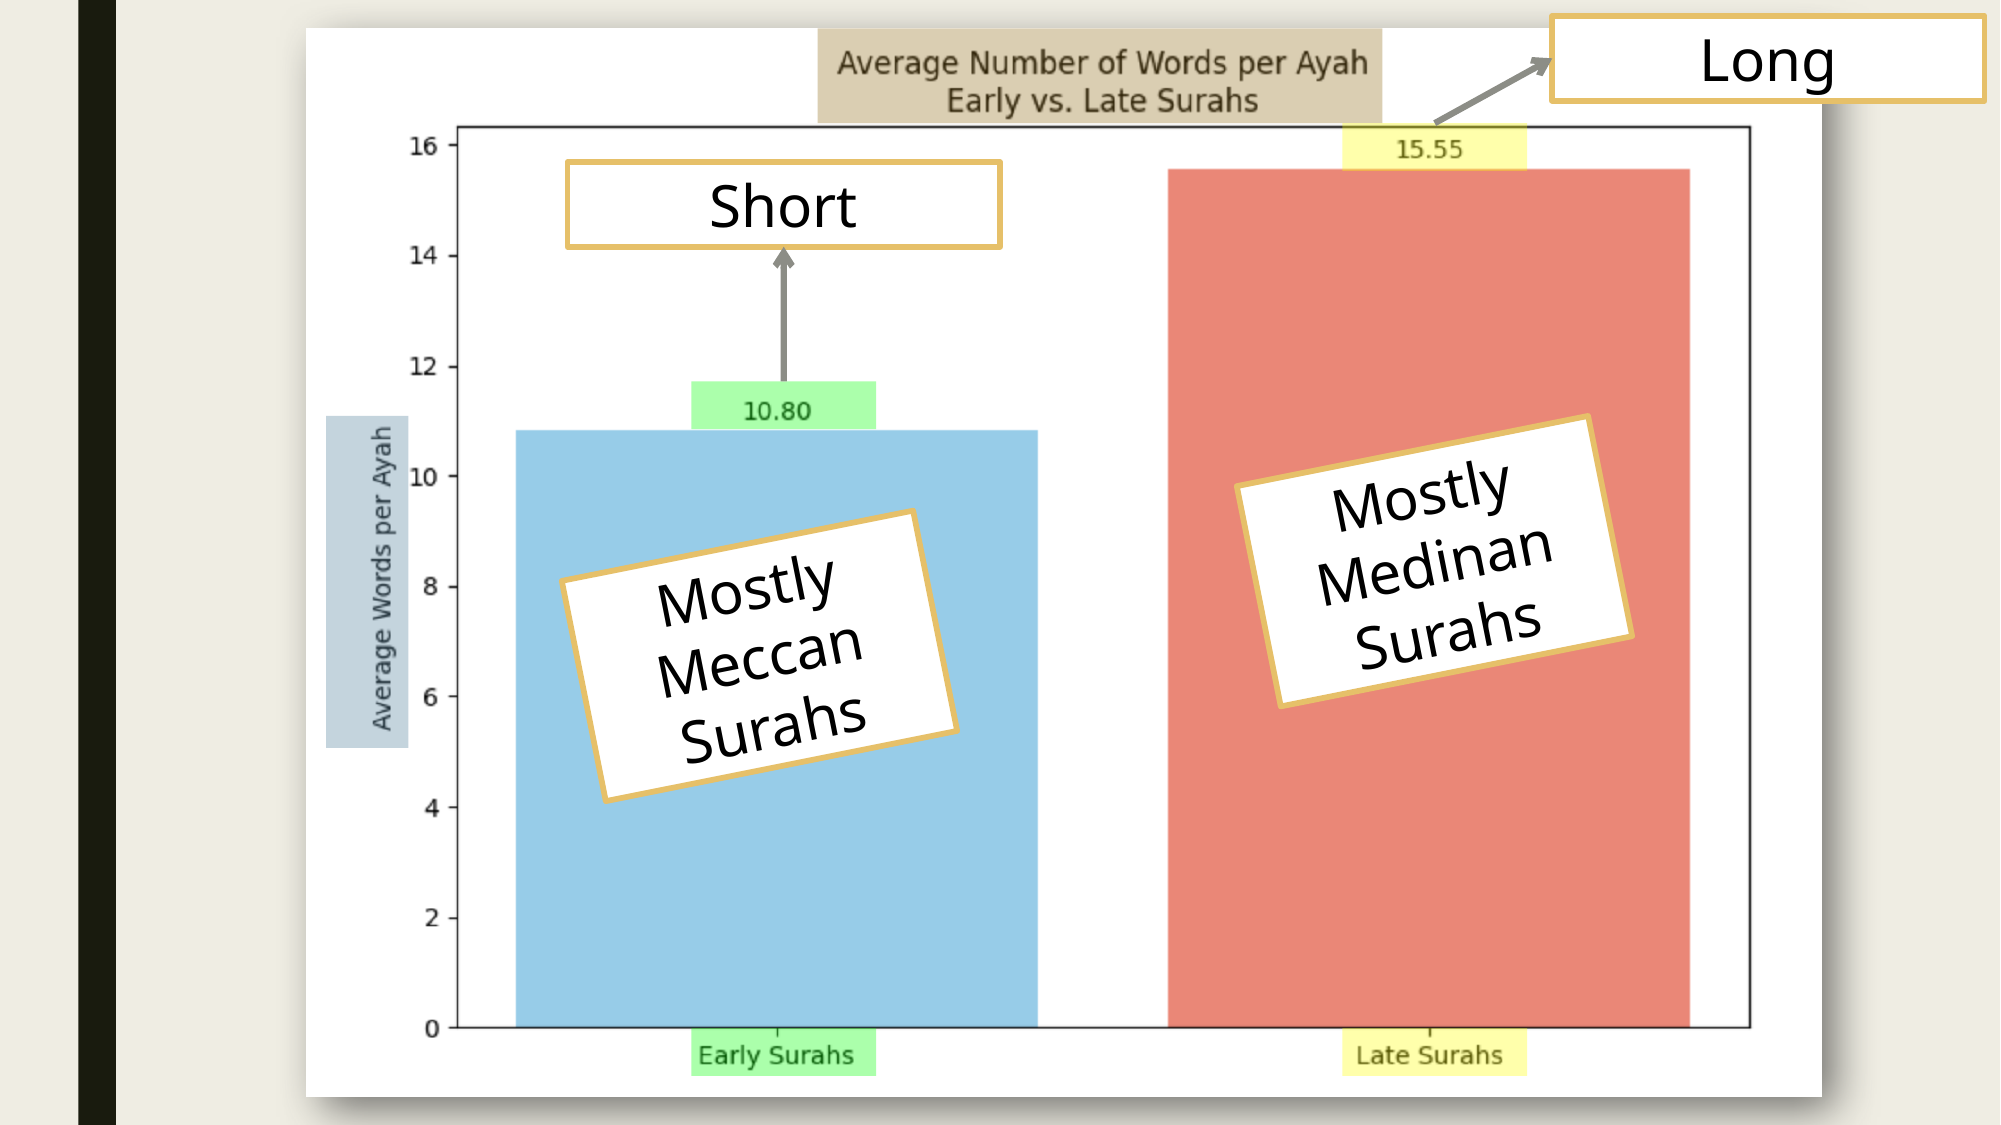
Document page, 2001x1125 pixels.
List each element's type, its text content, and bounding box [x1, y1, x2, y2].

picture [306, 28, 1822, 1097]
text_box Long [1549, 13, 1987, 104]
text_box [1434, 58, 1553, 124]
